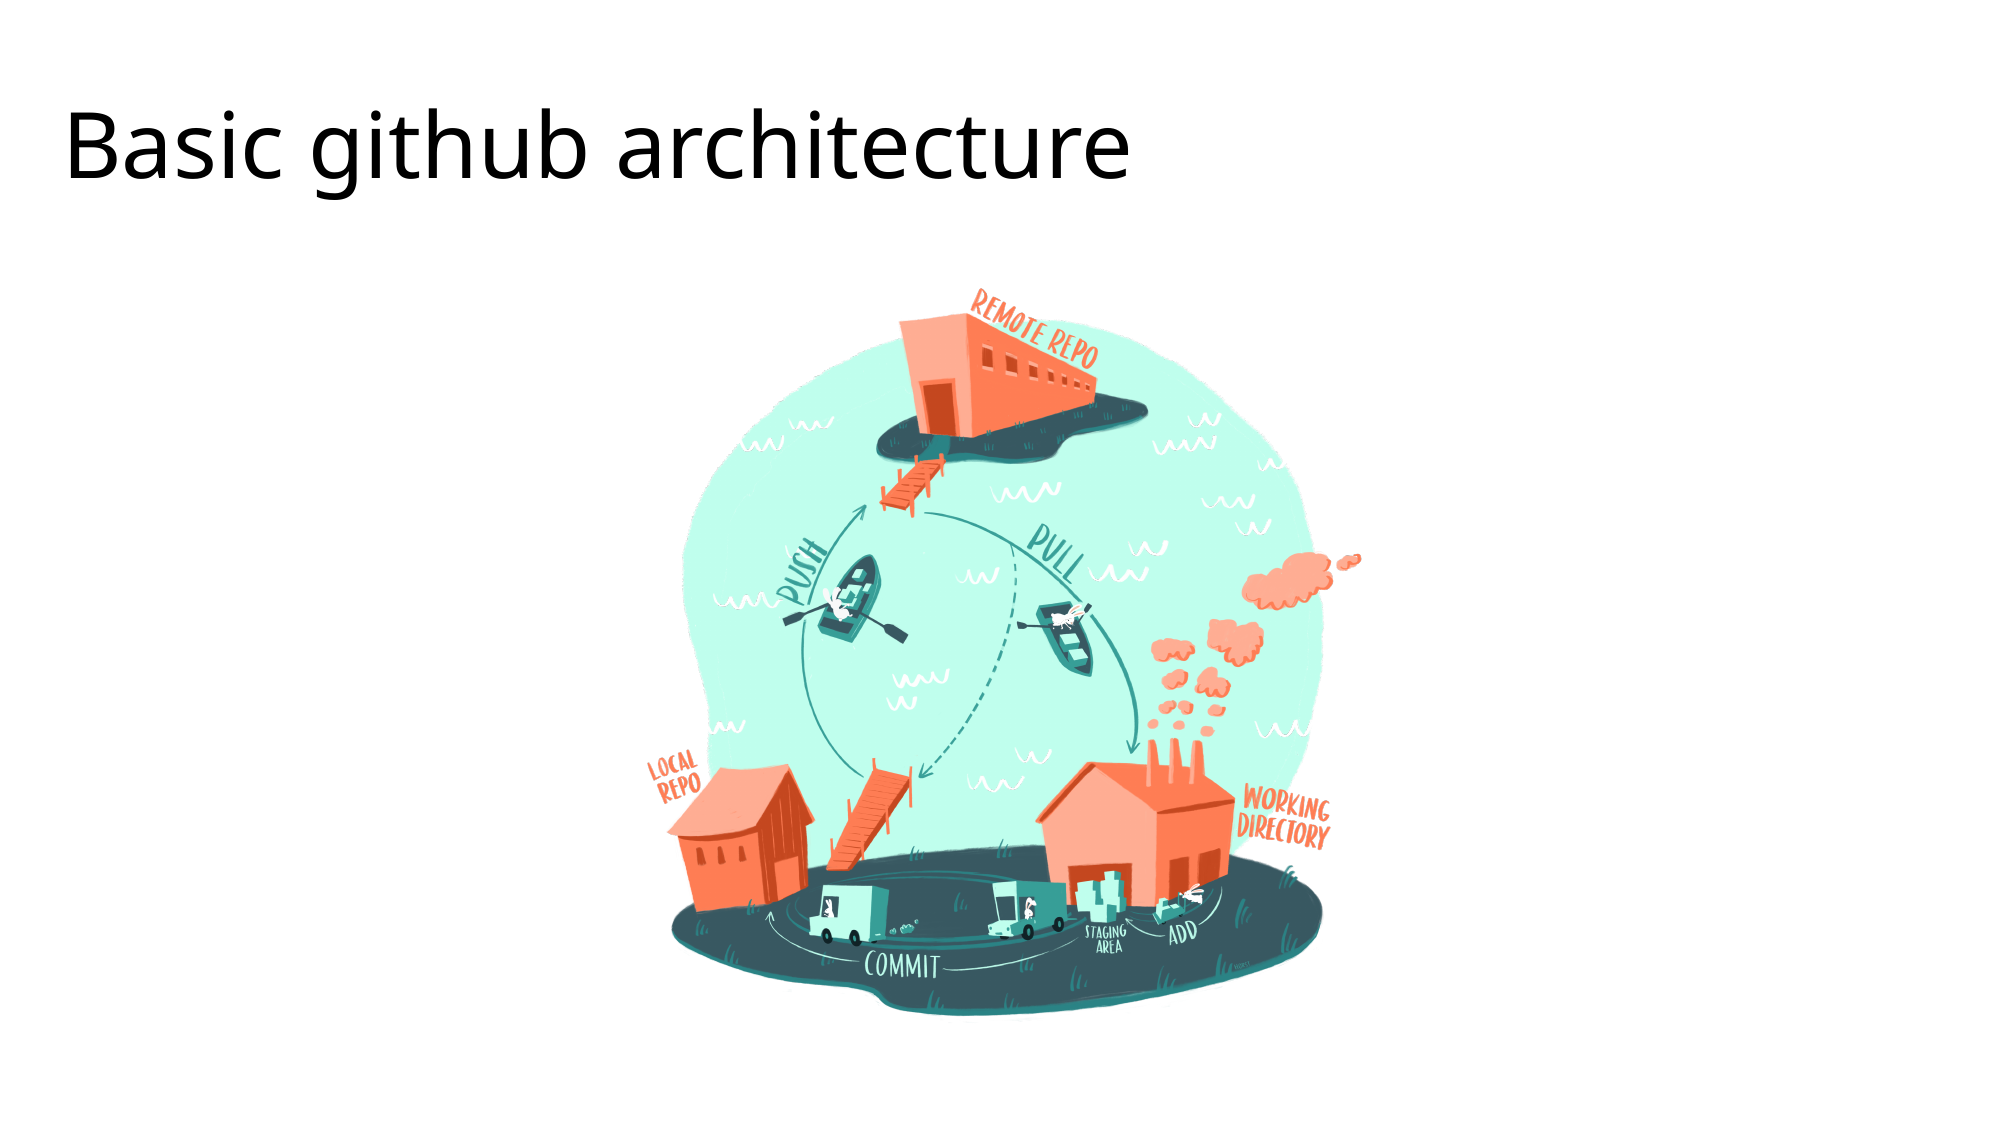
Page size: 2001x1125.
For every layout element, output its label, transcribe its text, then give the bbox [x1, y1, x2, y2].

title Basic github architecture [47, 40, 1773, 258]
picture [599, 256, 1401, 1058]
